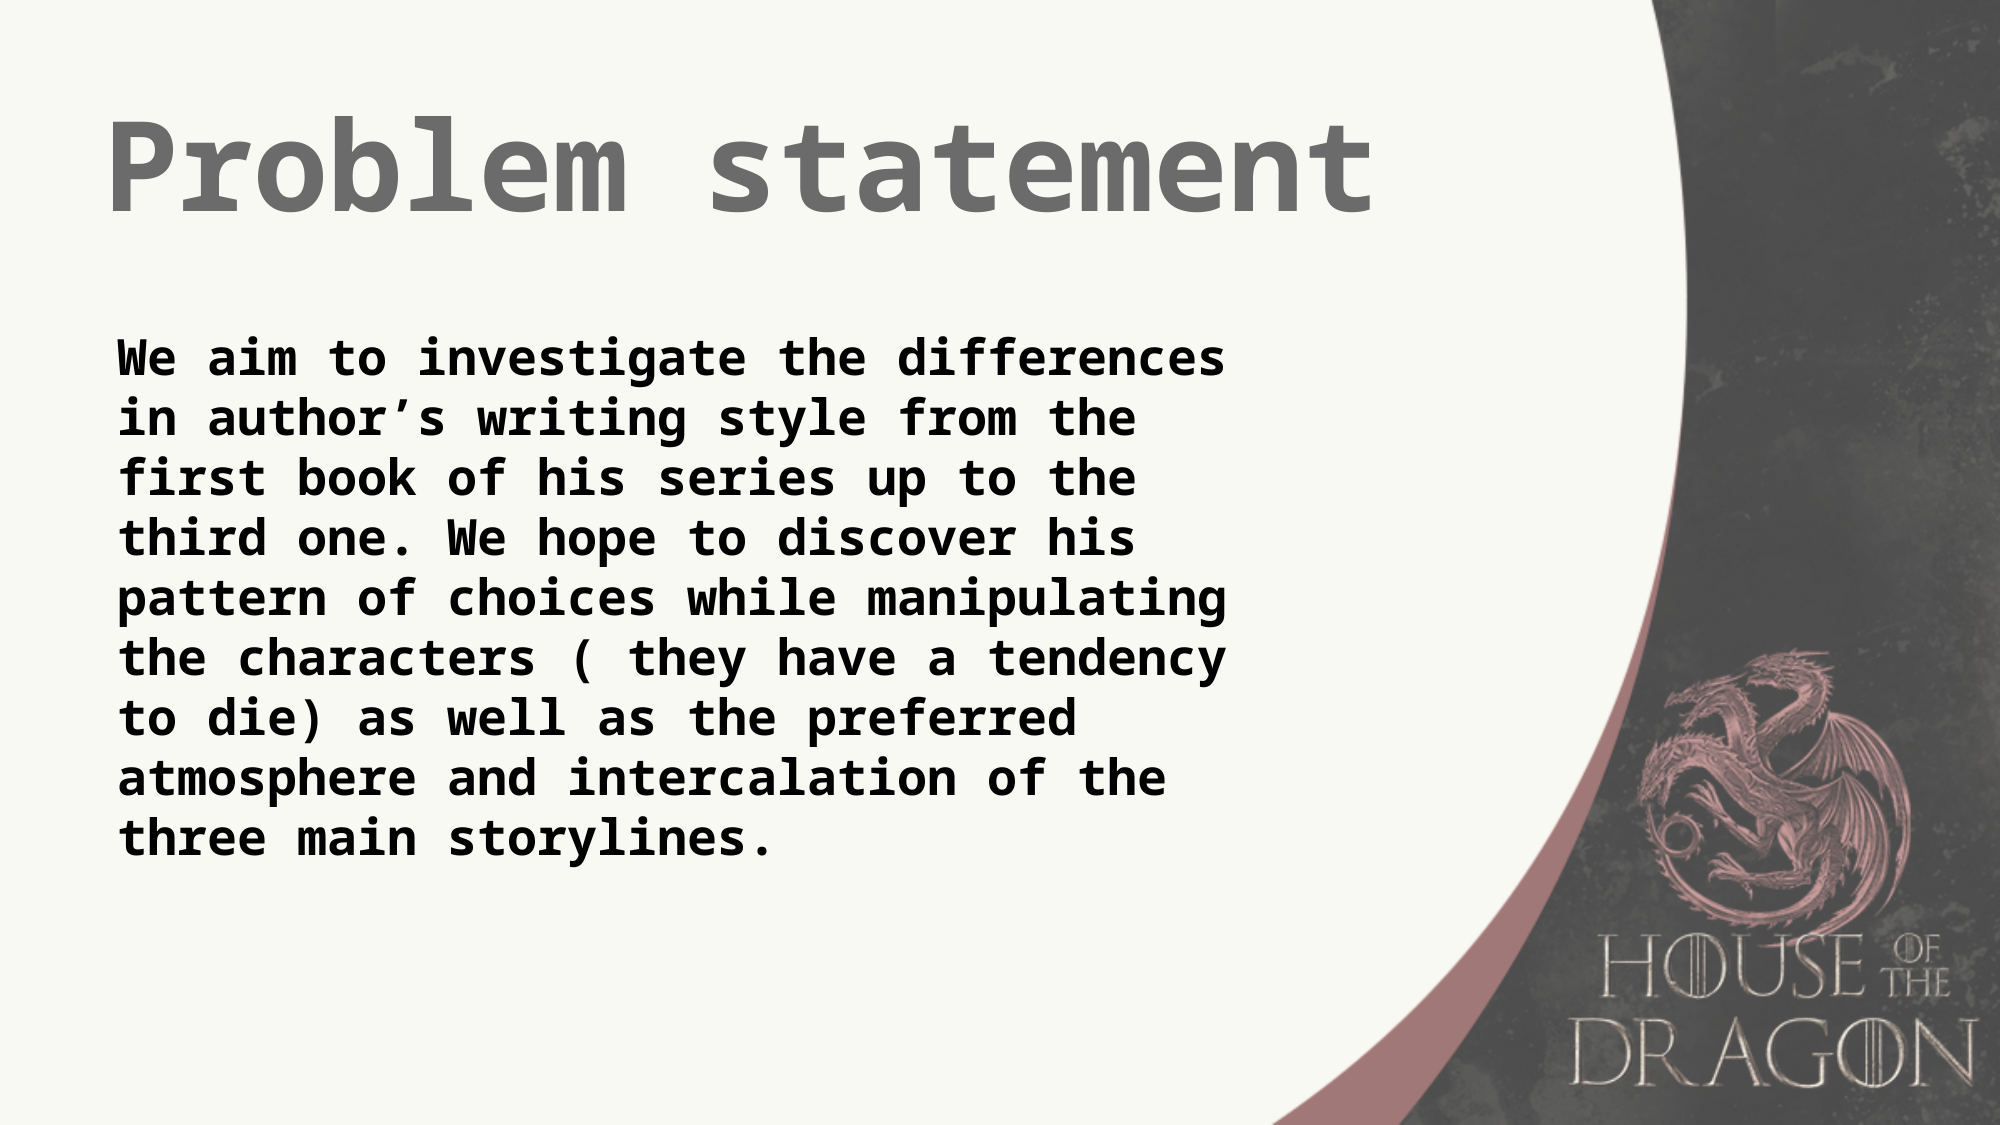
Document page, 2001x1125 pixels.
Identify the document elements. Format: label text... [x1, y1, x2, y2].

title Problem statement [88, 62, 1503, 280]
text_box We aim to investigate the differences in author’s writing style from the first book of his series up to the third one. We hope to discover his pattern of choices while manipulating the characters ( they have a tendency to die) as well as the preferred atmosphere and intercalation of the three main storylines. [102, 317, 1319, 873]
